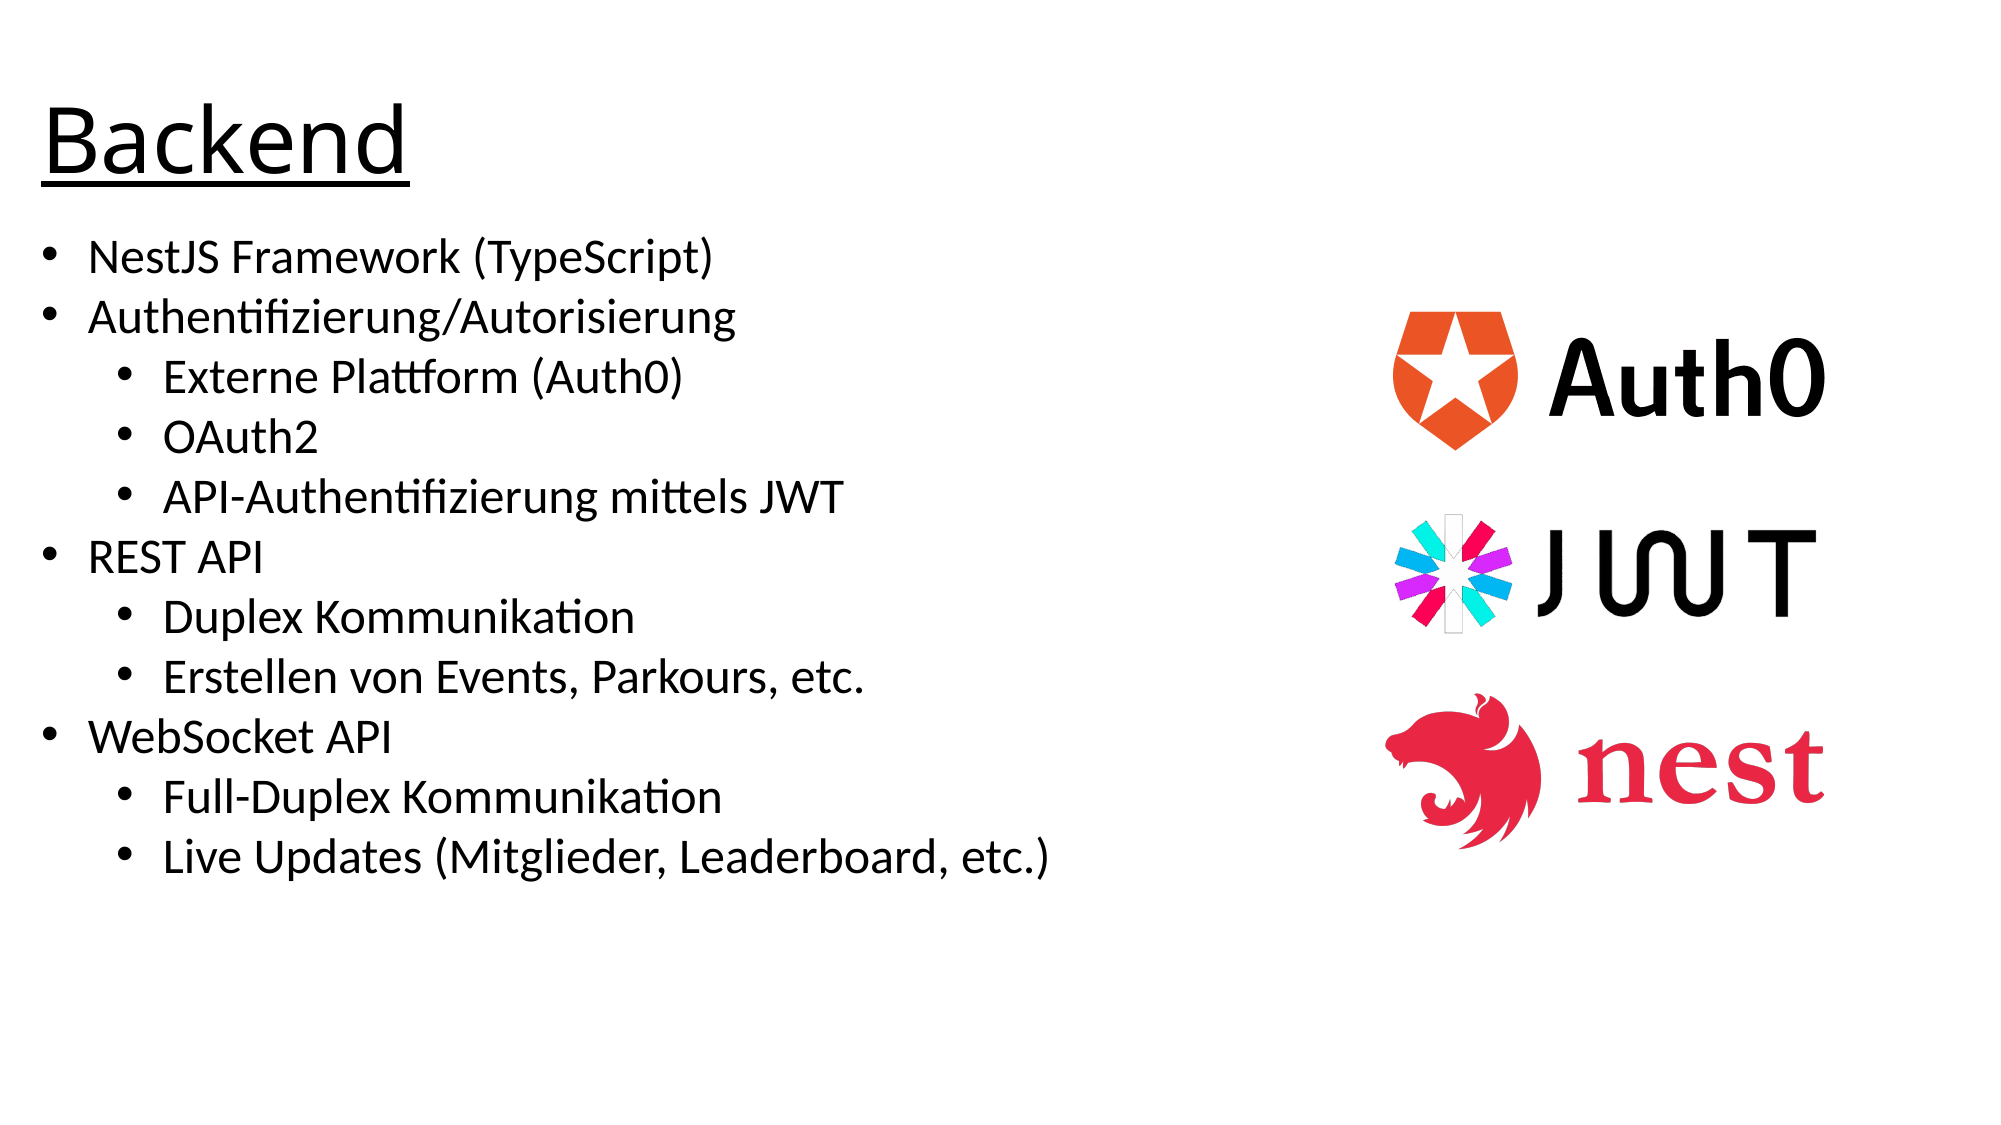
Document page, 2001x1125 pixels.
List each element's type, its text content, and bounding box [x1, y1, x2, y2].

title Backend [26, 35, 553, 216]
picture [1383, 256, 1834, 852]
text_box NestJS Framework (TypeScript) Authentifizierung/Autorisierung Externe Plattform (Auth0) OAuth2 API-Authentifizierung mittels JWT REST API Duplex Kommunikation Erstellen von Events, Parkours, etc. WebSocket API Full-Duplex Kommunikation Live Updates (Mitglieder, Leaderboard, etc.) [26, 216, 1164, 892]
